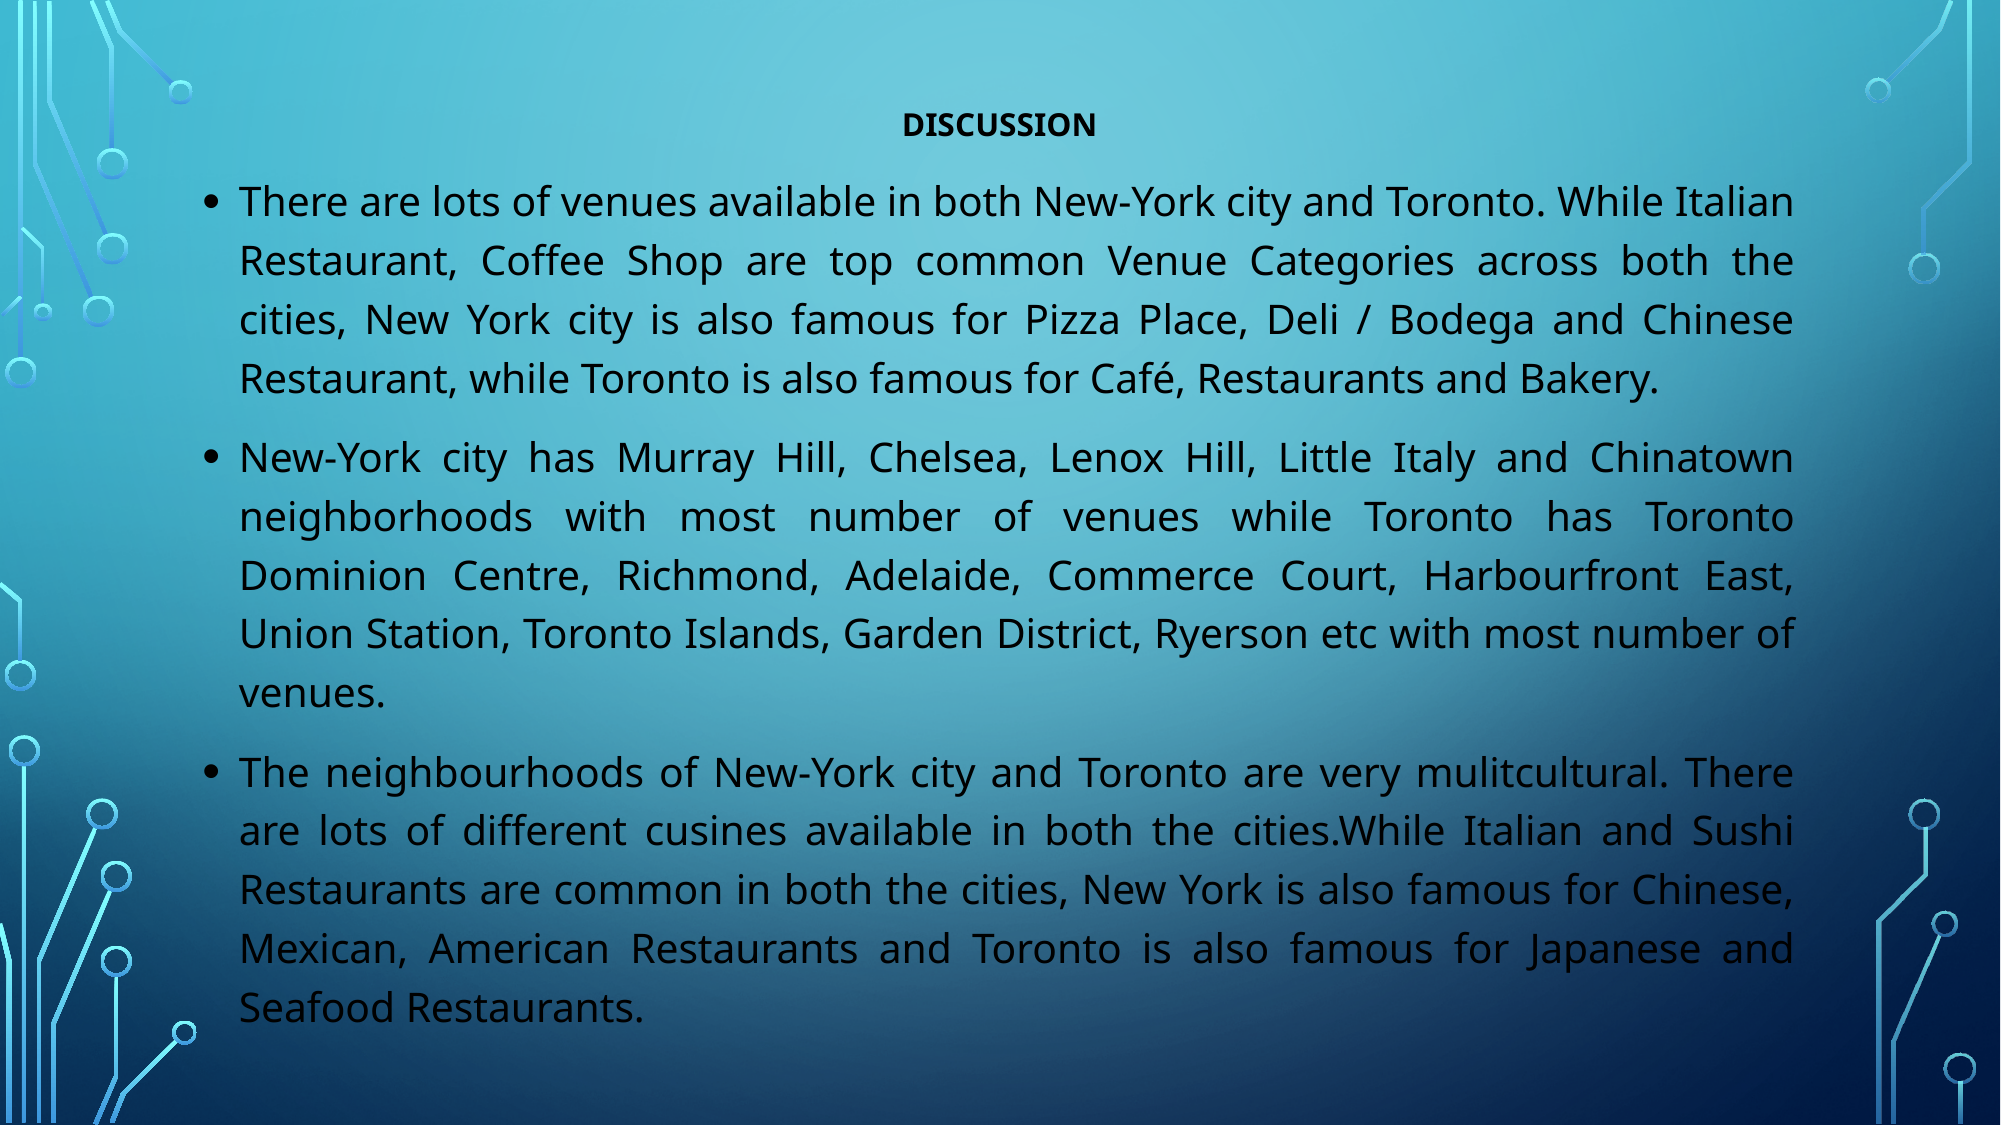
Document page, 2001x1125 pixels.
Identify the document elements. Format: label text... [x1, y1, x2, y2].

list There are lots of venues available in both New-York city and Toronto. While Italian Restaurant, Coffee Shop are top common Venue Categories across both the cities, New York city is also famous for Pizza Place, Deli / Bodega and Chinese Restaurant, while Toronto is also famous for Café, Restaurants and Bakery. New-York city has Murray Hill, Chelsea, Lenox Hill, Little Italy and Chinatown neighborhoods with most number of venues while Toronto has Toronto Dominion Centre, Richmond, Adelaide, Commerce Court, Harbourfront East, Union Station, Toronto Islands, Garden District, Ryerson etc with most number of venues. The neighbourhoods of New-York city and Toronto are very mulitcultural. There are lots of different cusines available in both the cities.While Italian and Sushi Restaurants are common in both the cities, New York is also famous for Chinese, Mexican, American Restaurants and Toronto is also famous for Japanese and Seafood Restaurants. [187, 158, 1813, 1104]
title Discussion [187, 101, 1813, 158]
